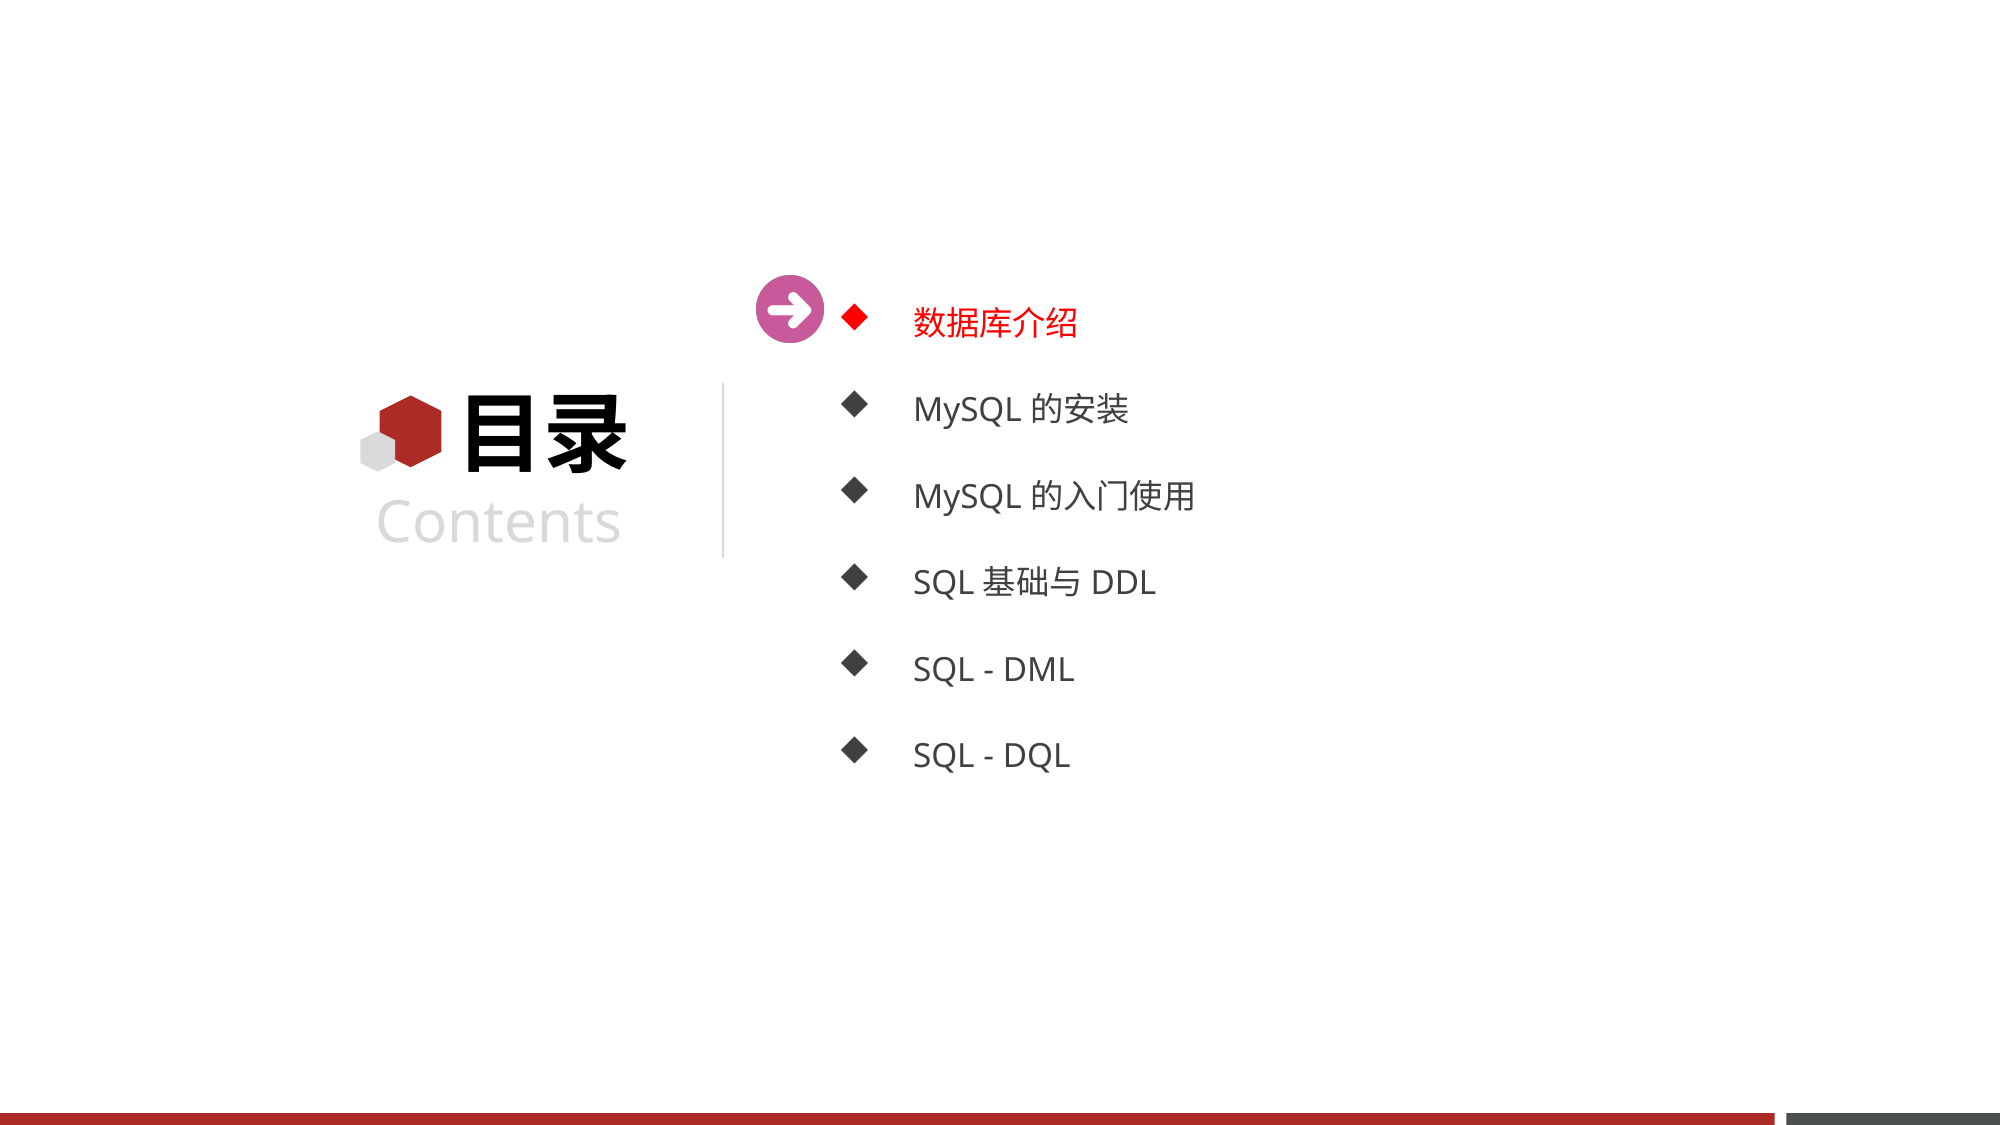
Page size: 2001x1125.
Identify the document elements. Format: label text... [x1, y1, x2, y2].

list 数据库介绍 MySQL的安装 MySQL的入门使用 SQL基础与DDL SQL - DML SQL - DQL [823, 168, 1804, 868]
picture [755, 275, 824, 344]
